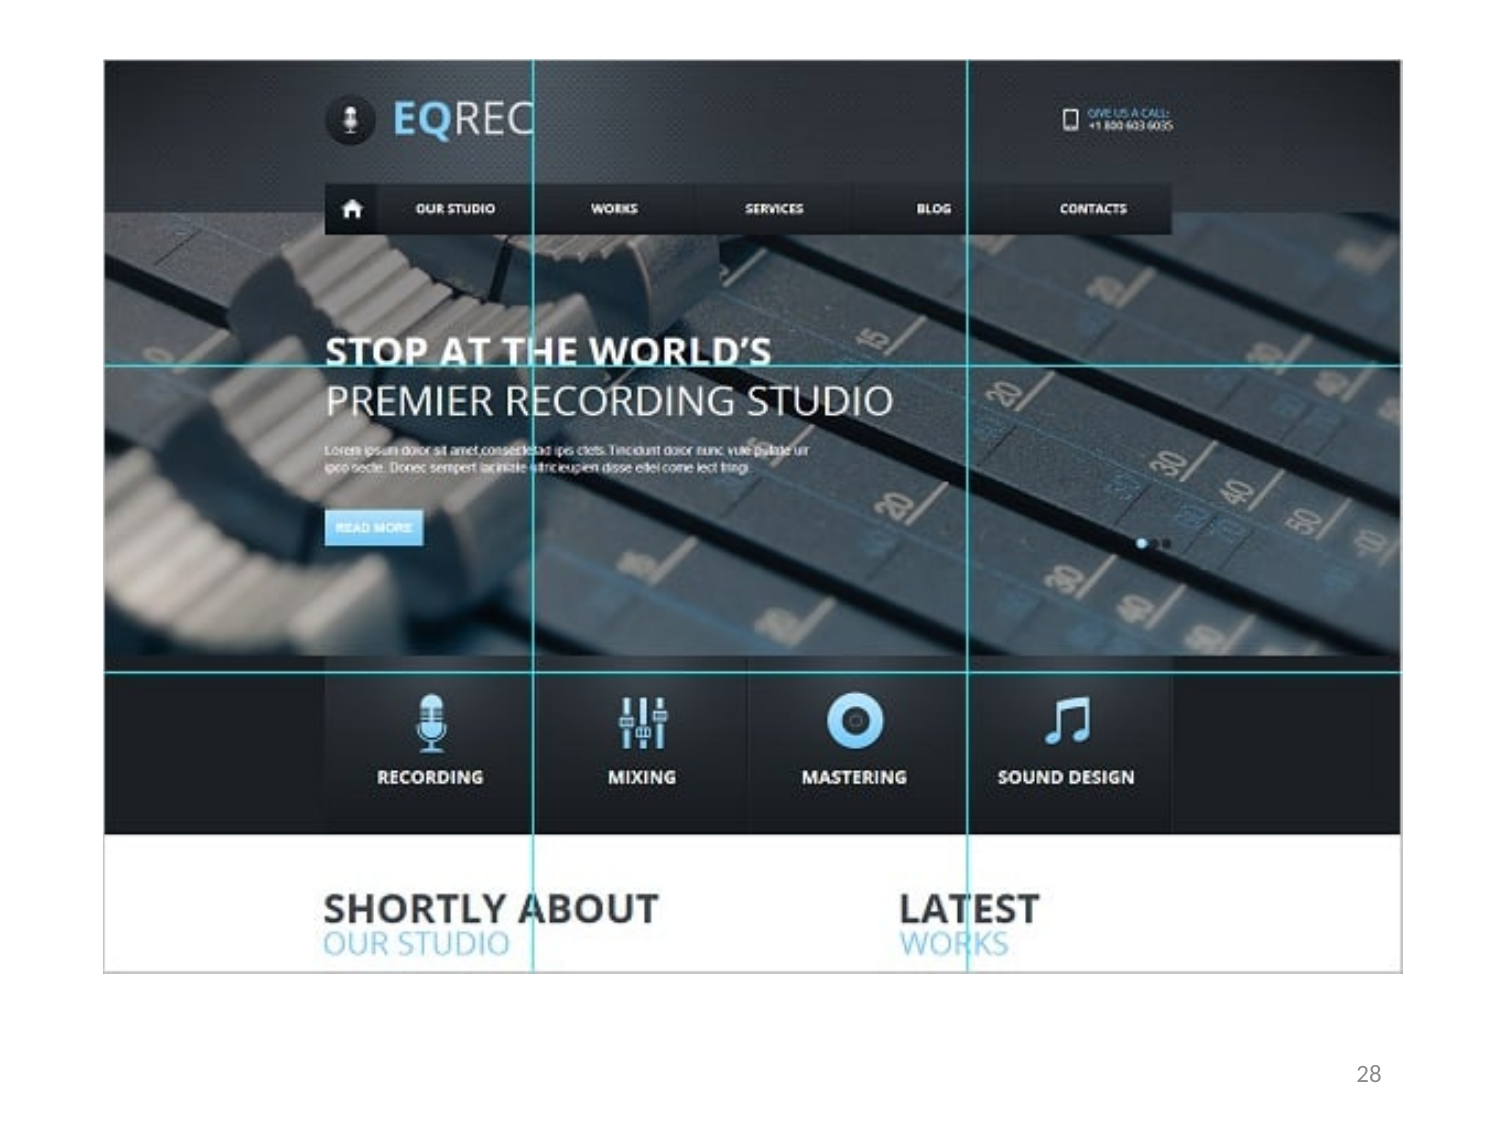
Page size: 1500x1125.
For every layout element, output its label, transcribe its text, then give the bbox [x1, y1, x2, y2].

slide_number 28 [1059, 1042, 1397, 1103]
picture [103, 59, 1403, 975]
